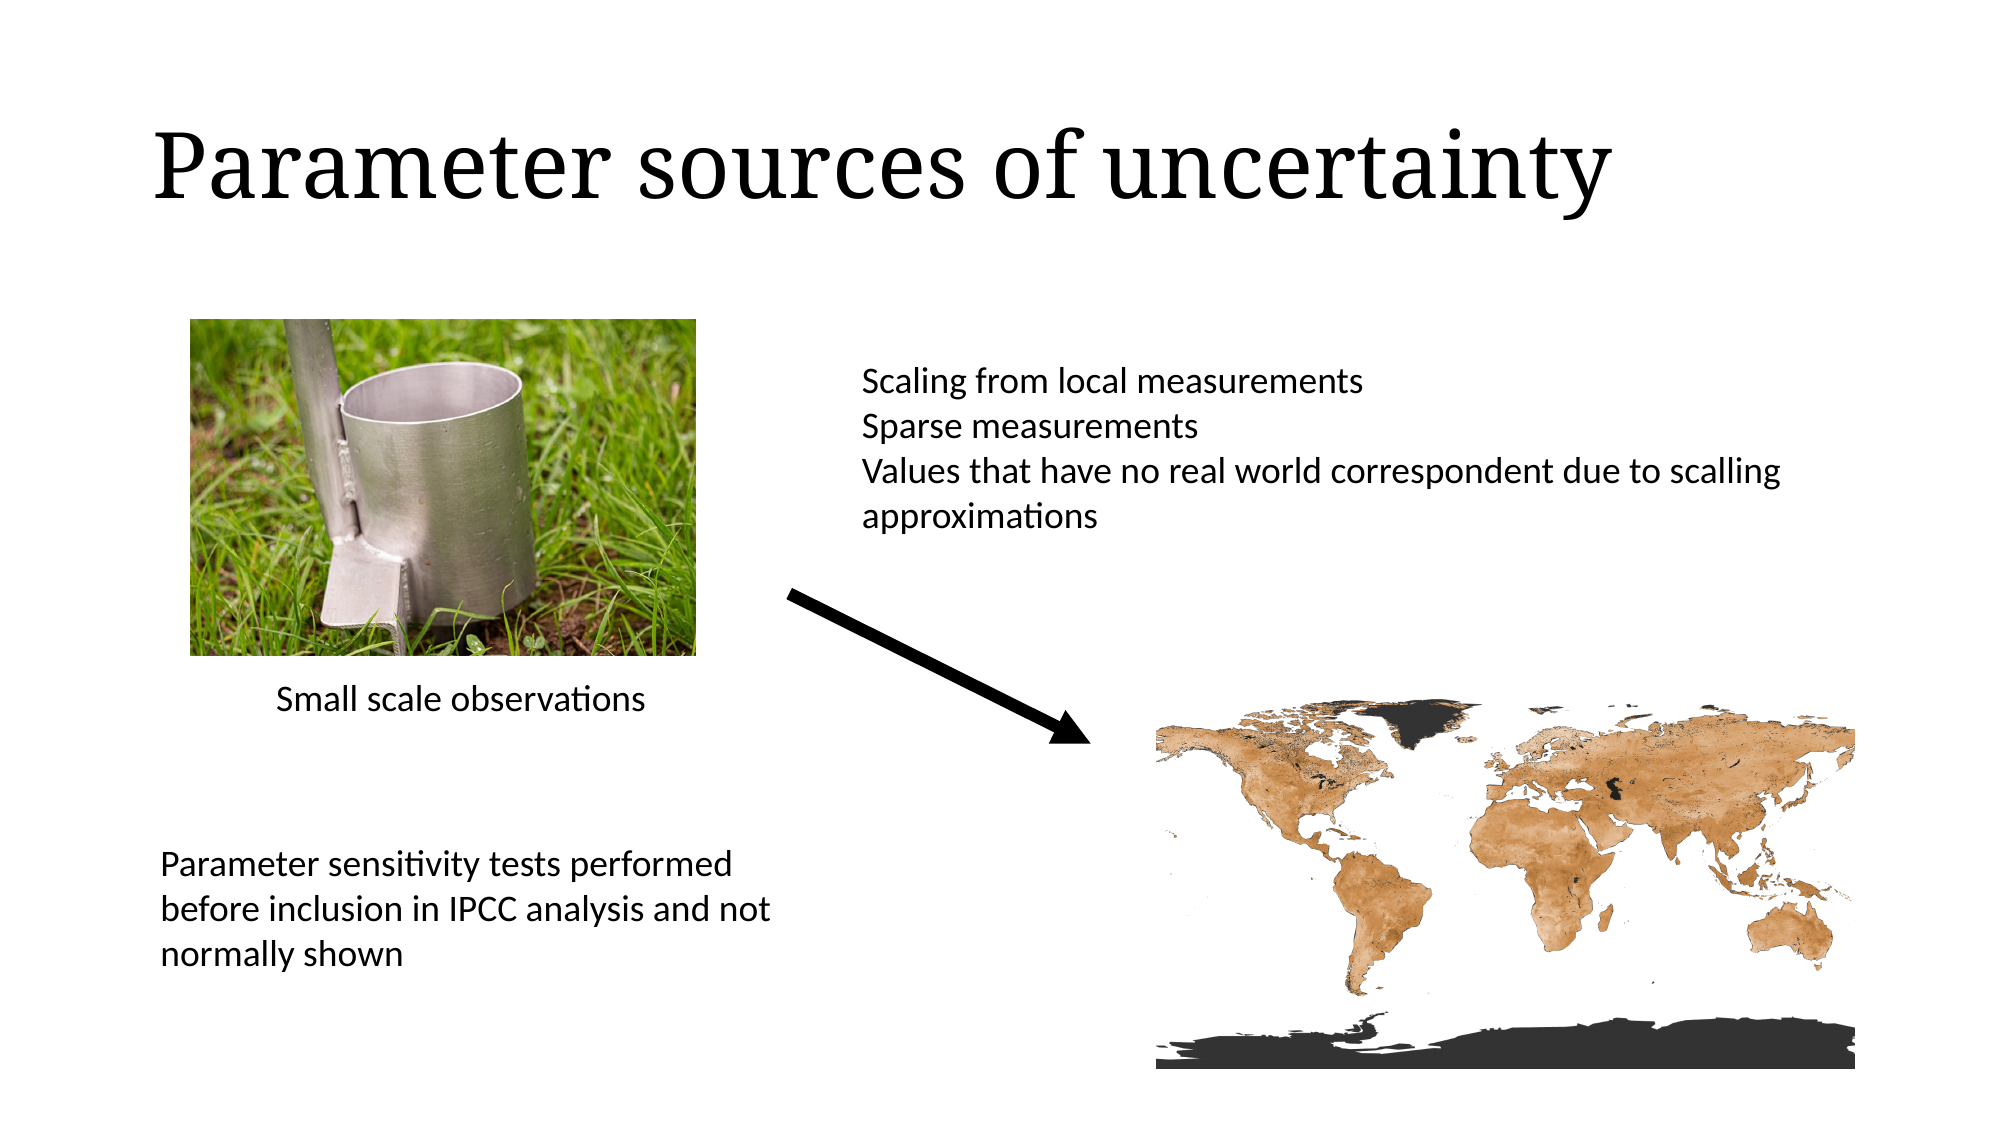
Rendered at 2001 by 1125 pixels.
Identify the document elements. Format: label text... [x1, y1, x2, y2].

text_box Scaling from local measurements Sparse measurements Values that have no real world correspondent due to scalling approximations [847, 348, 1810, 544]
text_box Parameter sensitivity tests performed before inclusion in IPCC analysis and not normally shown [145, 831, 790, 982]
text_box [789, 593, 1091, 744]
text_box Small scale observations [261, 667, 662, 727]
picture [190, 318, 696, 656]
title Parameter sources of uncertainty [137, 59, 1863, 278]
picture [1156, 686, 1855, 1069]
